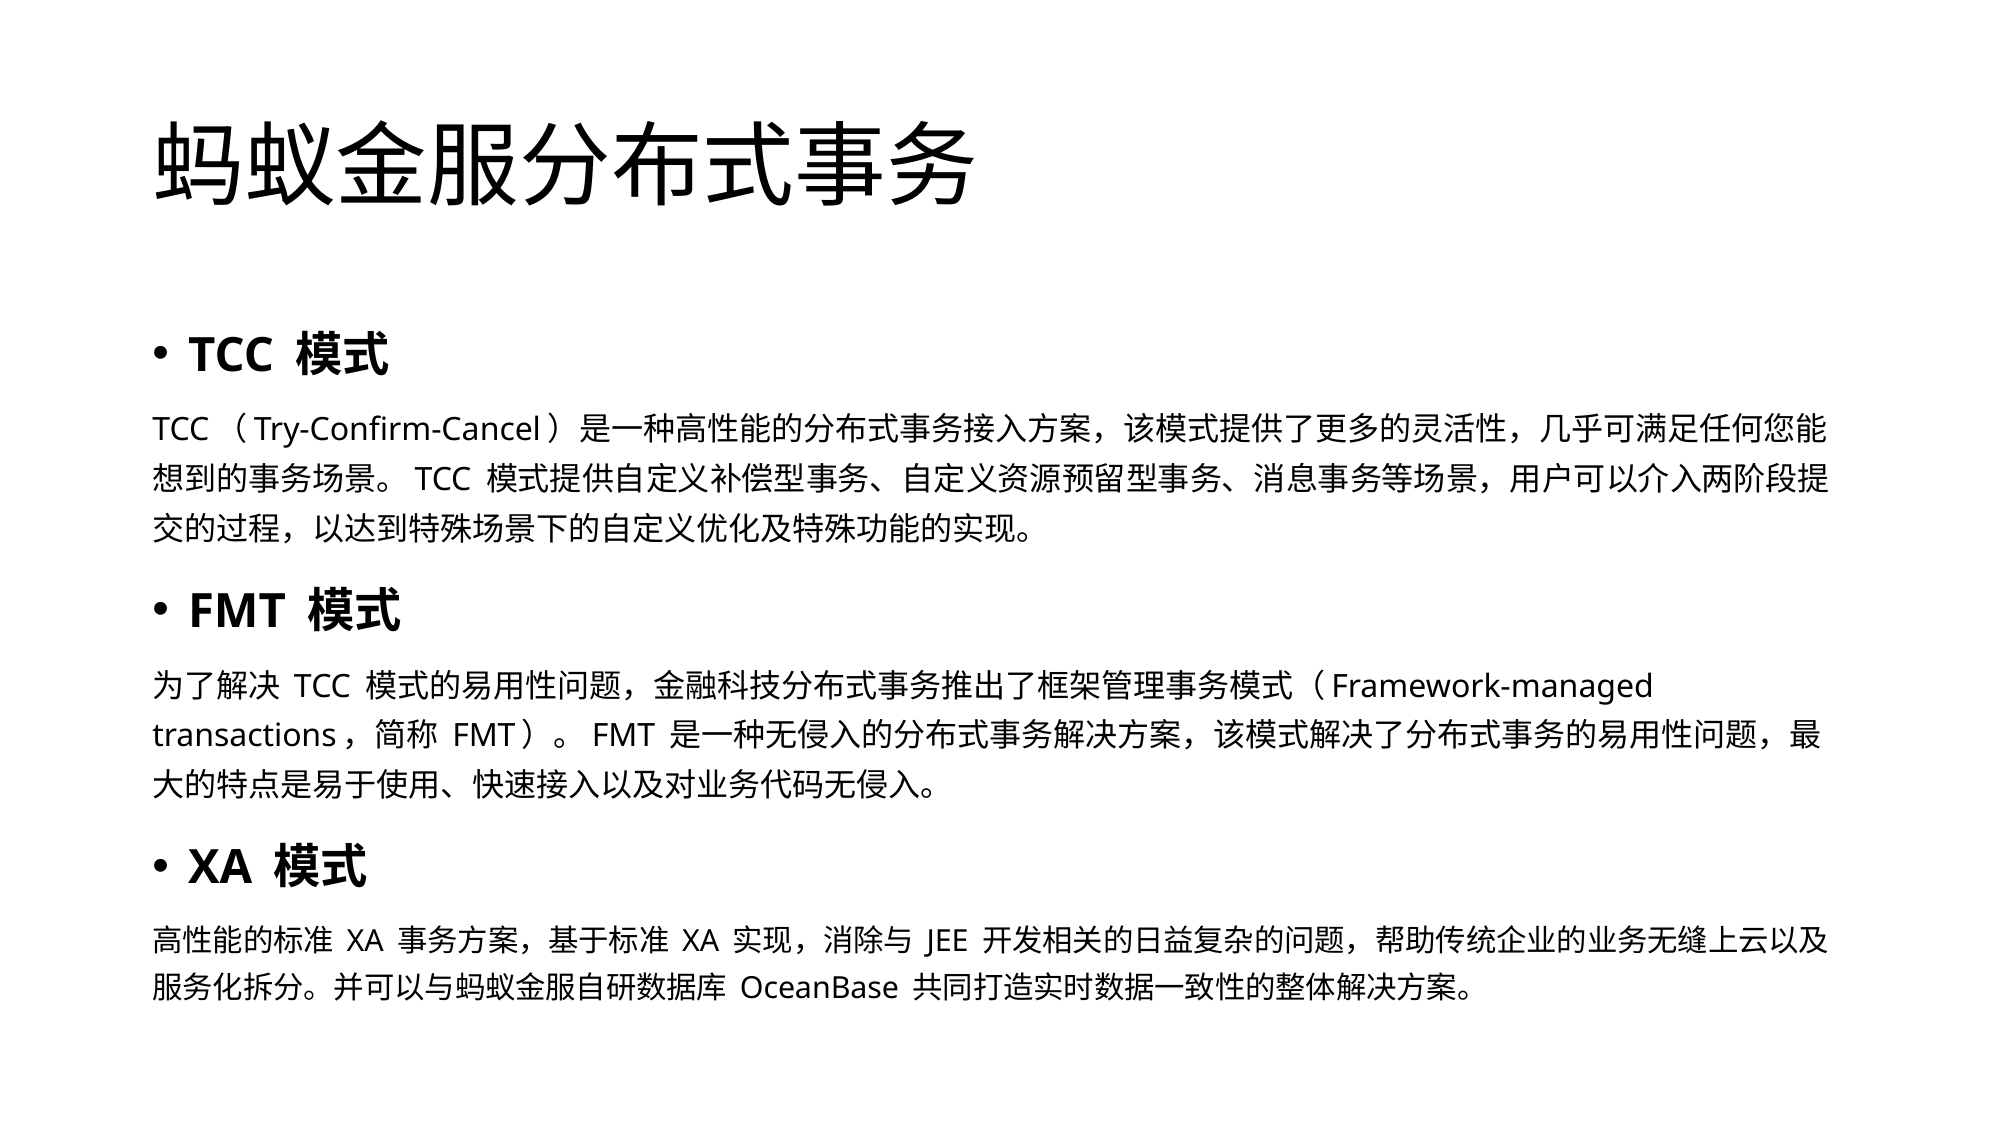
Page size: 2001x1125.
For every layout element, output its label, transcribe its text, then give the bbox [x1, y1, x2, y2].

title 蚂蚁金服分布式事务 [137, 59, 1863, 278]
list TCC 模式 TCC（Try-Confirm-Cancel）是一种高性能的分布式事务接入方案，该模式提供了更多的灵活性，几乎可满足任何您能想到的事务场景。TCC 模式提供自定义补偿型事务、自定义资源预留型事务、消息事务等场景，用户可以介入两阶段提交的过程，以达到特殊场景下的自定义优化及特殊功能的实现。 FMT 模式 为了解决 TCC 模式的易用性问题，金融科技分布式事务推出了框架管理事务模式（Framework-managed transactions，简称 FMT）。FMT 是一种无侵入的分布式事务解决方案，该模式解决了分布式事务的易用性问题，最大的特点是易于使用、快速接入以及对业务代码无侵入。 XA 模式 高性能的标准 XA 事务方案，基于标准 XA 实现，消除与 JEE 开发相关的日益复杂的问题，帮助传统企业的业务无缝上云以及服务化拆分。并可以与蚂蚁金服自研数据库 OceanBase 共同打造实时数据一致性的整体解决方案。 [137, 299, 1863, 1014]
